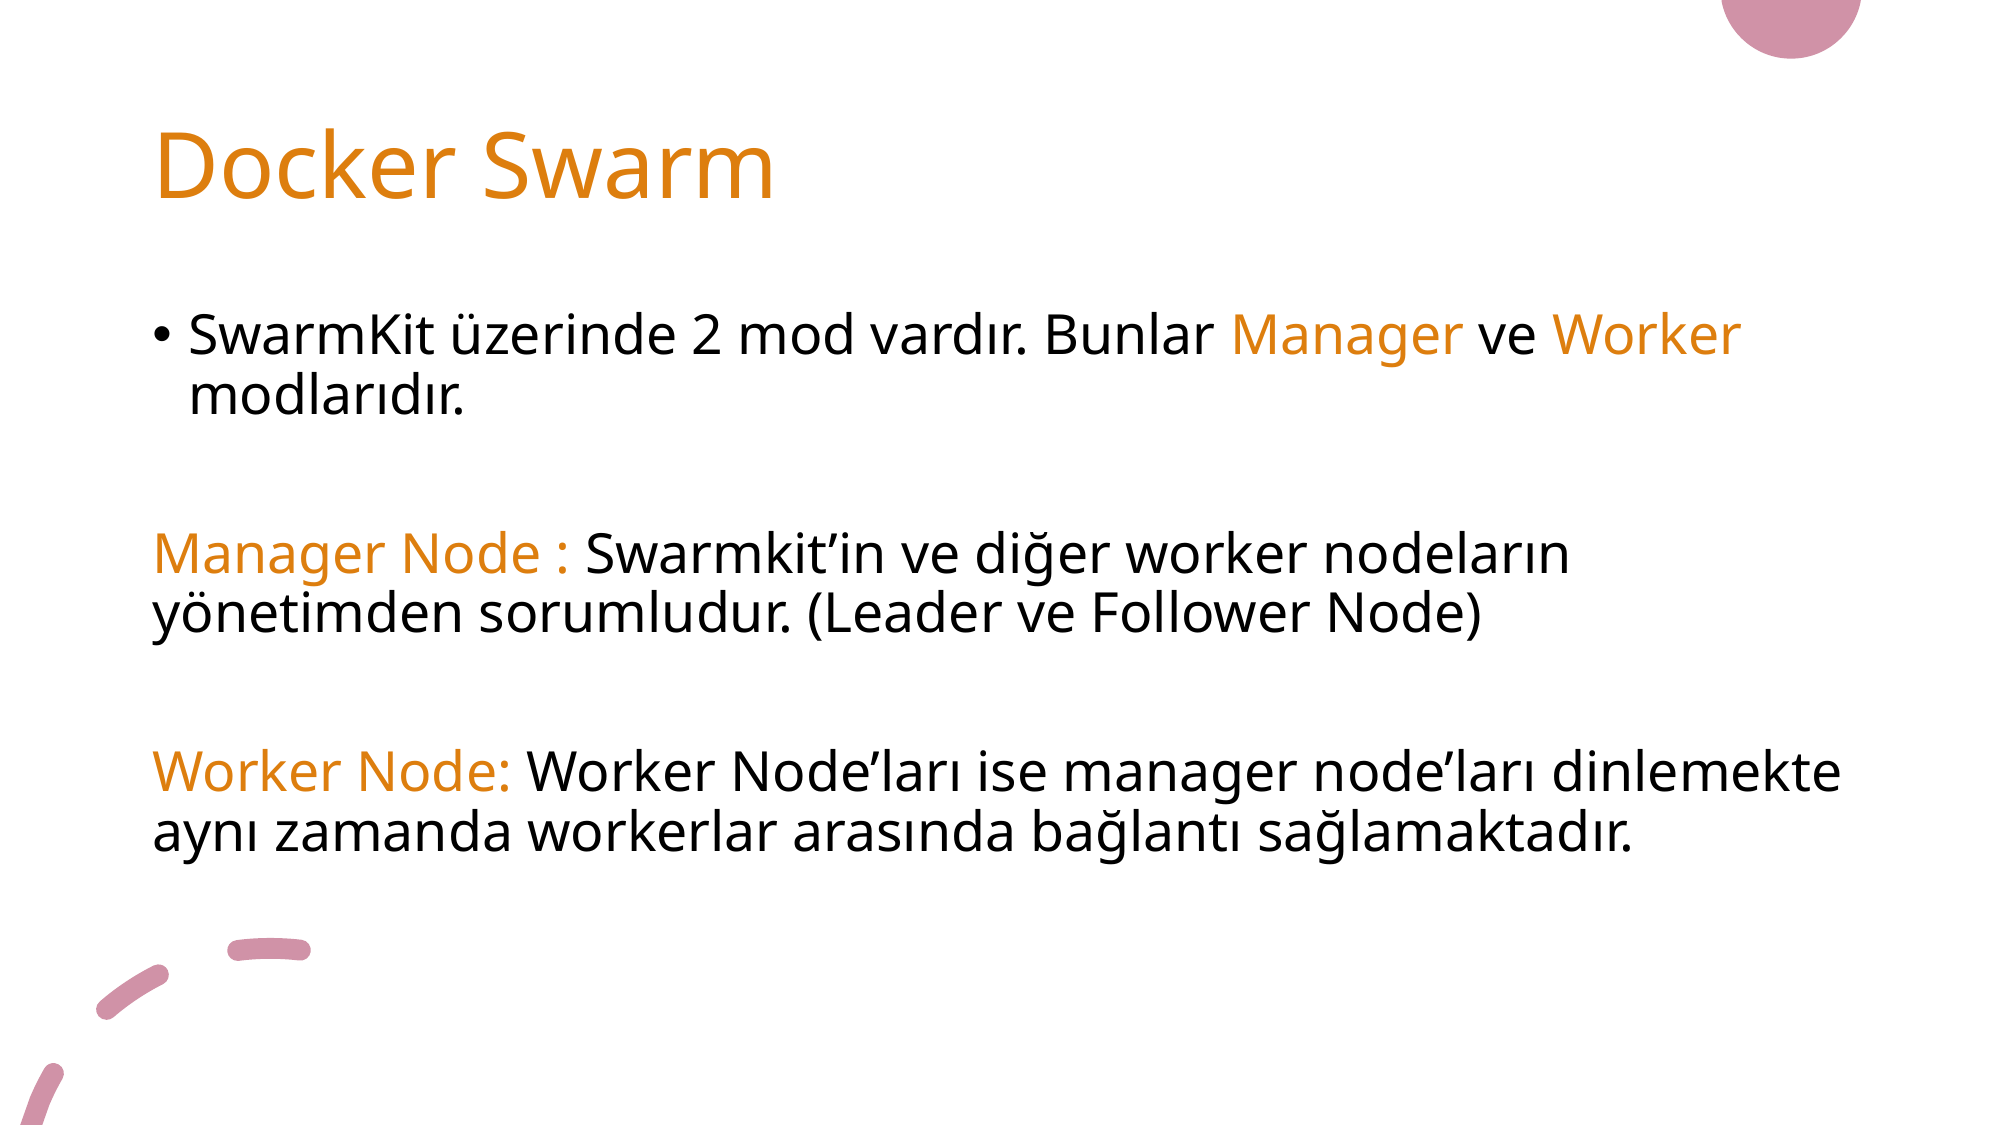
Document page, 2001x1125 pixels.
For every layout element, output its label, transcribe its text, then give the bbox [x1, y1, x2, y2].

list SwarmKit üzerinde 2 mod vardır. Bunlar Manager ve Worker modlarıdır. Manager Node : Swarmkit’in ve diğer worker nodeların yönetimden sorumludur. (Leader ve Follower Node) Worker Node: Worker Node’ları ise manager node’ları dinlemekte aynı zamanda workerlar arasında bağlantı sağlamaktadır. [137, 299, 1863, 933]
title Docker Swarm [137, 59, 1863, 278]
